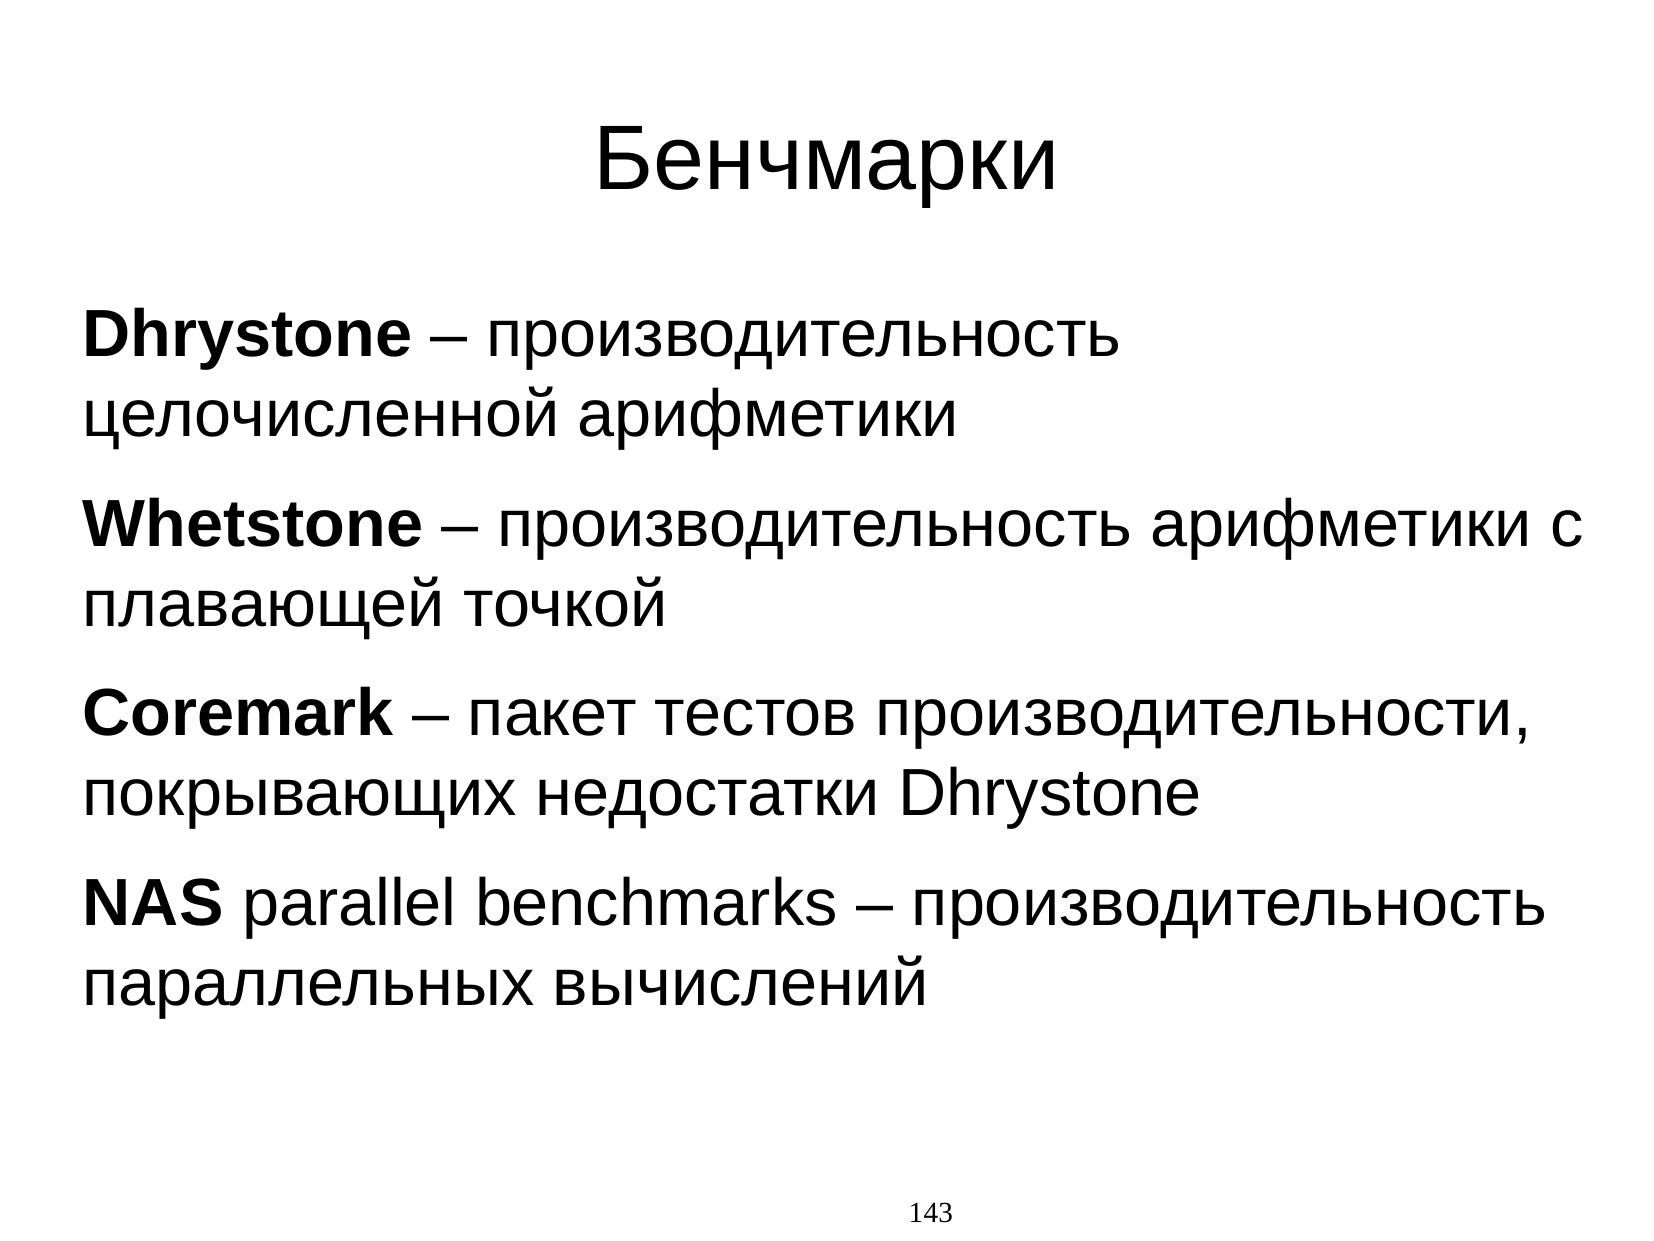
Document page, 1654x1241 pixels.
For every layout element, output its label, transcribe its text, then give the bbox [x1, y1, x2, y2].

slide_number 143 [567, 1193, 953, 1241]
title Бенчмарки [82, 49, 1571, 257]
list Dhrystone – производительность целочисленной арифметики Whetstone – производительность арифметики с плавающей точкой Coremark – пакет тестов производительности, покрывающих недостатки Dhrystone NAS parallel benchmarks – производительность параллельных вычислений [82, 290, 1605, 1080]
